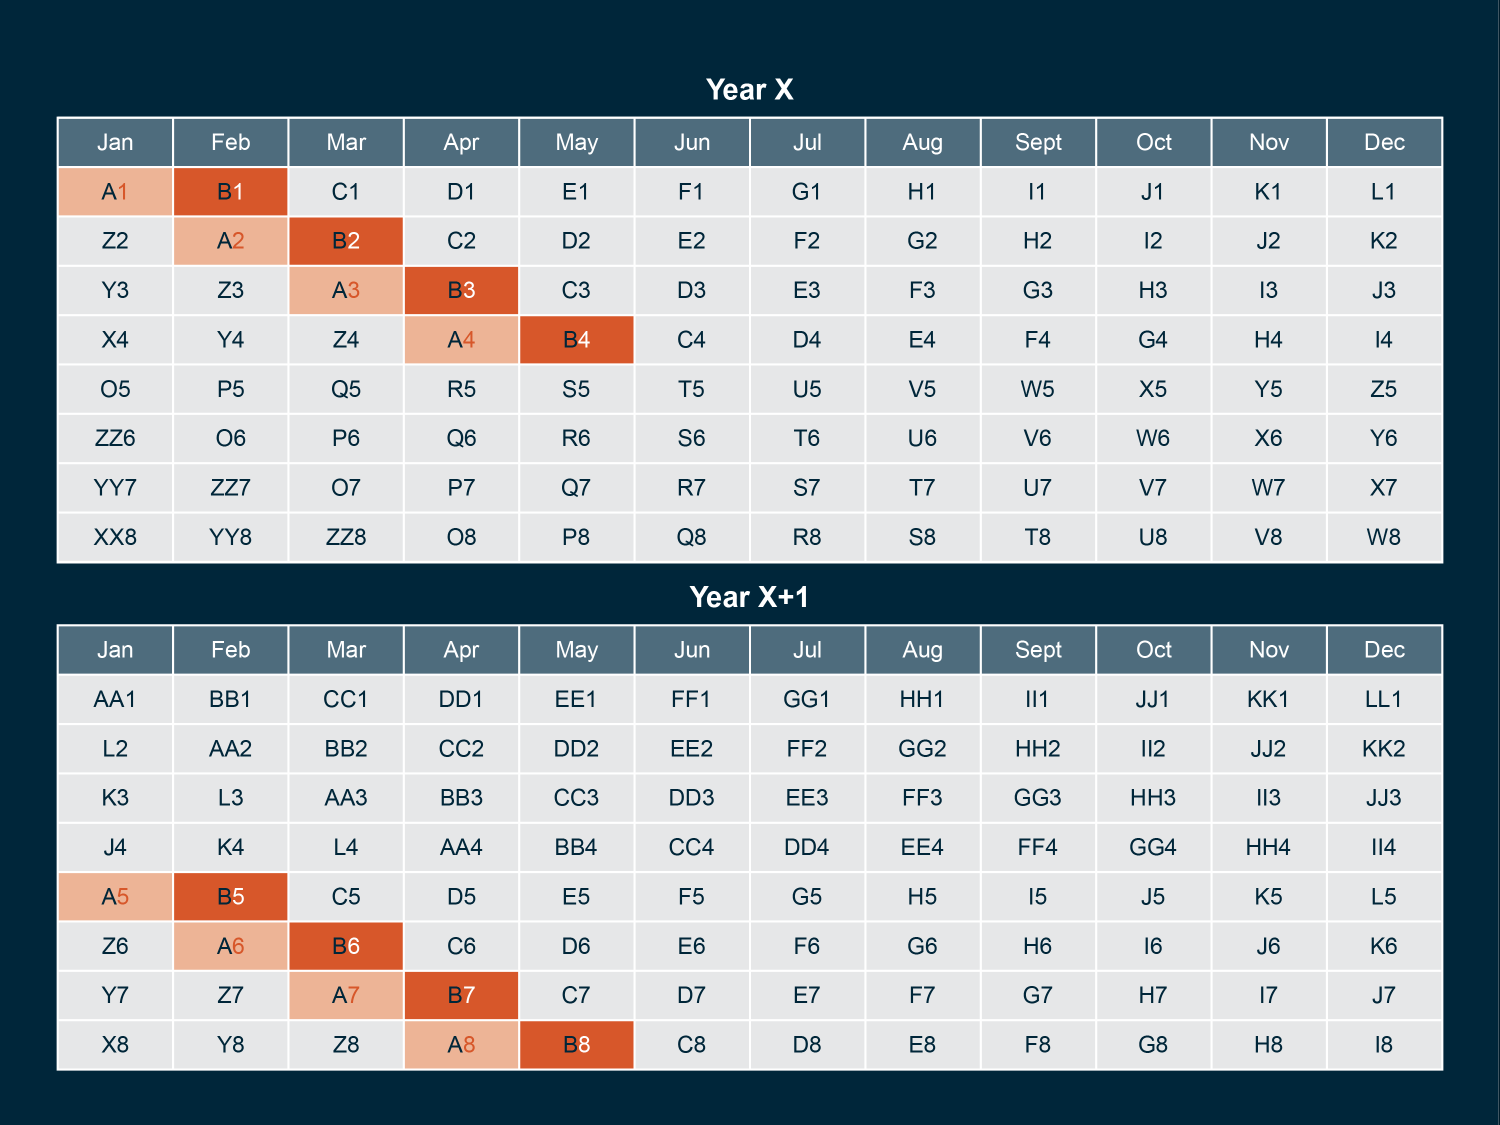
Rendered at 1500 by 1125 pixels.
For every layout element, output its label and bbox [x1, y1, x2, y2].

picture [691, 587, 707, 606]
picture [779, 590, 793, 603]
picture [708, 79, 724, 99]
picture [724, 84, 737, 99]
picture [757, 84, 766, 99]
picture [57, 117, 1443, 563]
picture [724, 592, 736, 607]
picture [741, 592, 749, 606]
picture [707, 592, 720, 607]
picture [741, 84, 753, 99]
picture [57, 625, 1443, 1070]
picture [776, 79, 792, 99]
picture [760, 587, 775, 606]
picture [797, 587, 805, 606]
